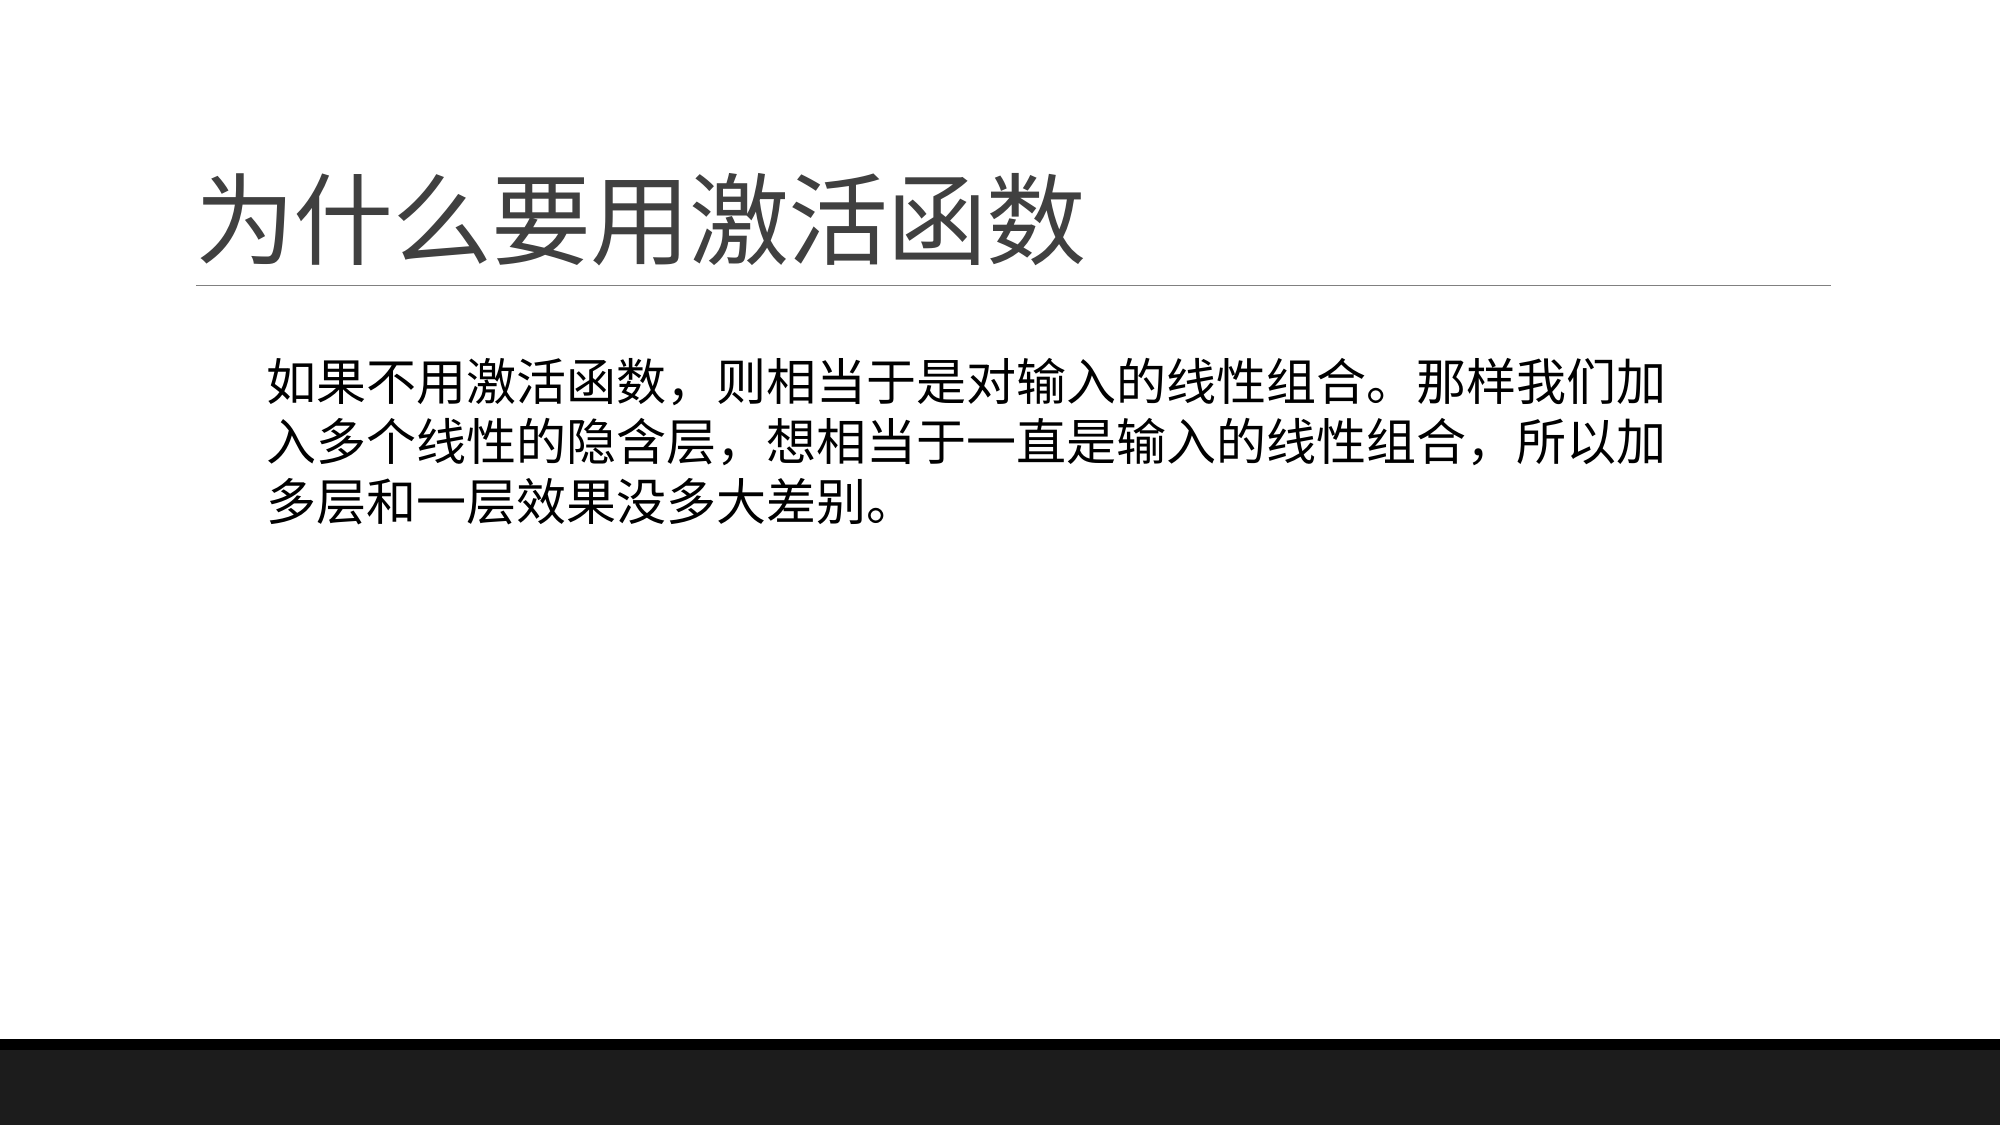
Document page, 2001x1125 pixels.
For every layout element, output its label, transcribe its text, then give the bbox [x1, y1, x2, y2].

text_box 如果不用激活函数，则相当于是对输入的线性组合。那样我们加入多个线性的隐含层，想相当于一直是输入的线性组合，所以加多层和一层效果没多大差别。 [251, 342, 1685, 658]
title 为什么要用激活函数 [180, 47, 1830, 285]
